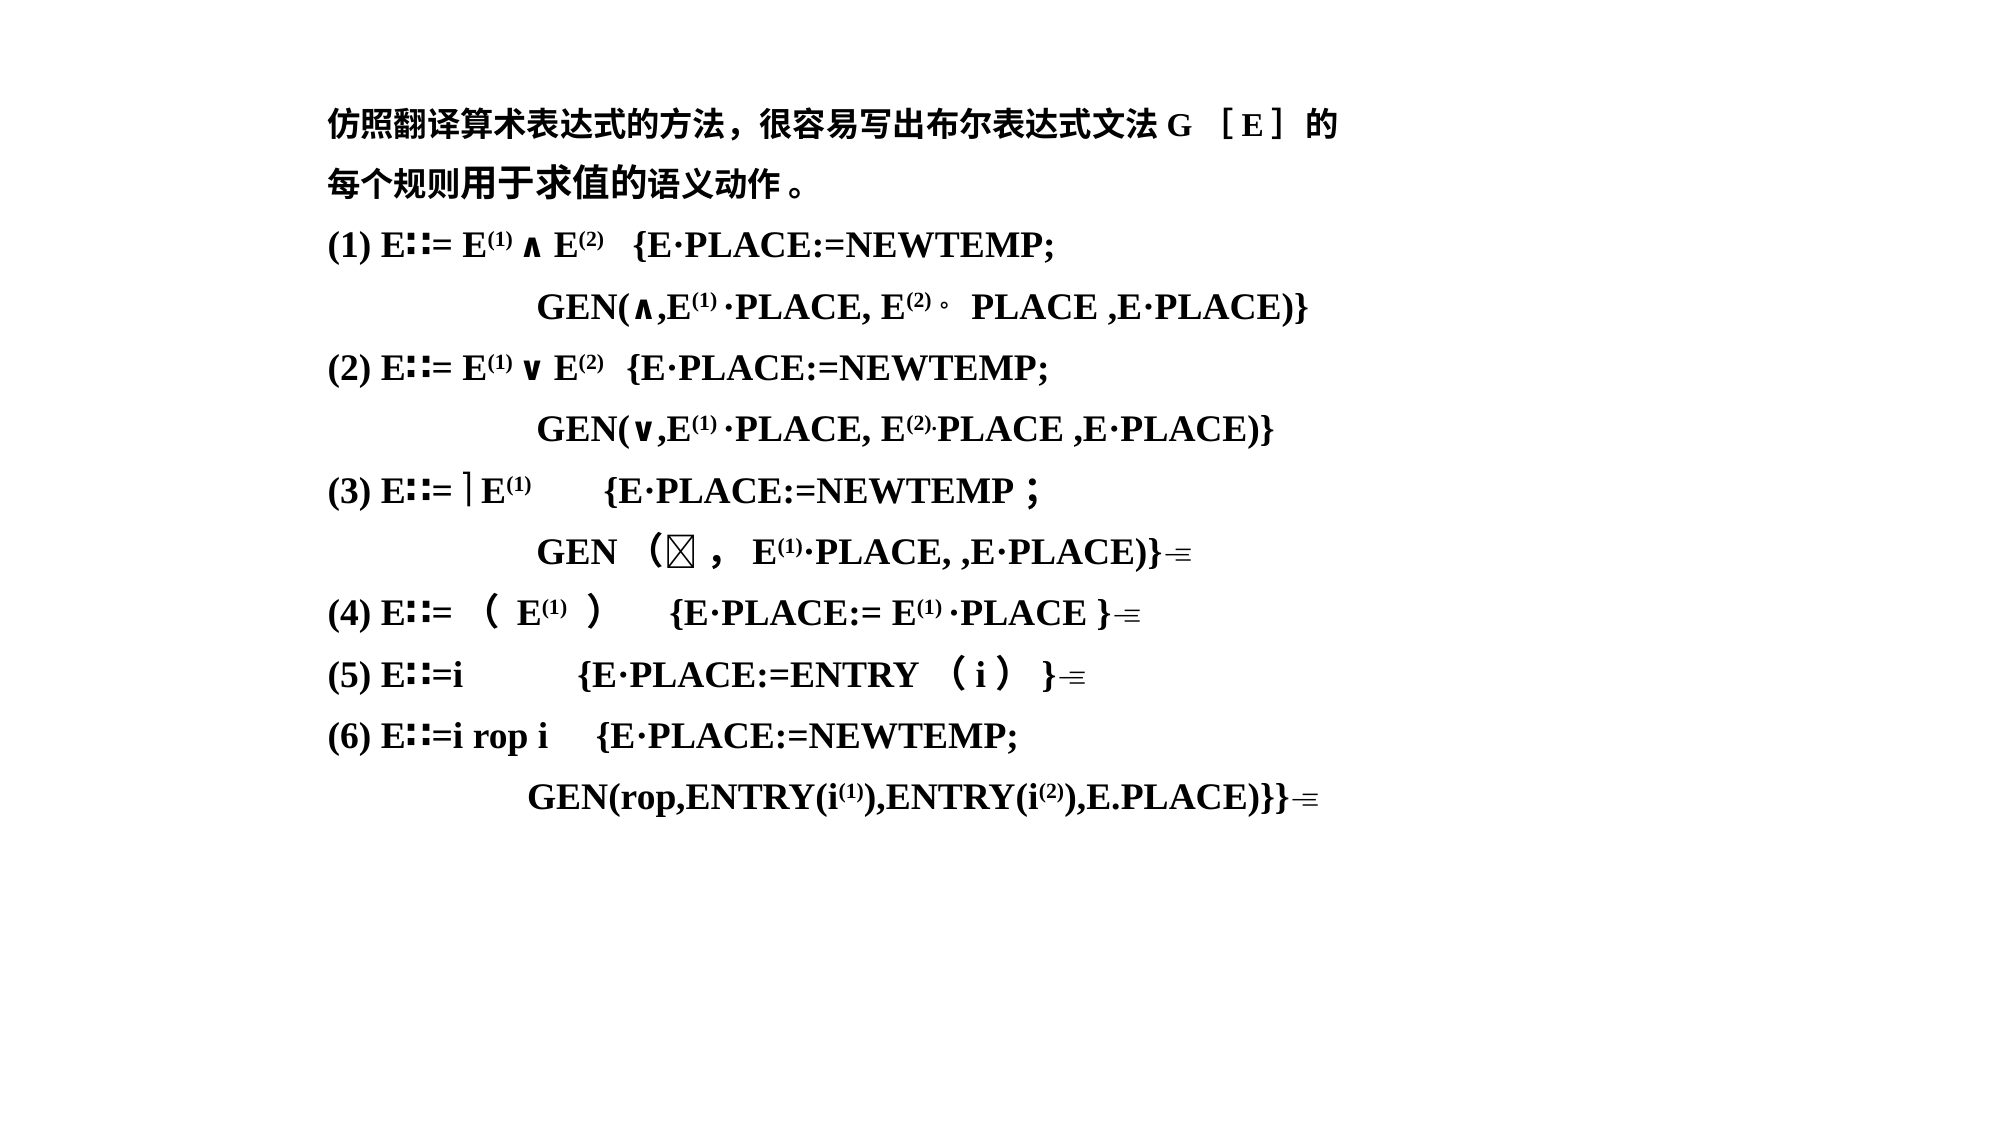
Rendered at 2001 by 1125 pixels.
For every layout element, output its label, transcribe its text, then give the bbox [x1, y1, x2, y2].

list 仿照翻译算术表达式的方法，很容易写出布尔表达式文法G［E］的 每个规则用于求值的语义动作 。 (1) E∷= E(1) ∧ E(2) {E·PLACE:=NEWTEMP; GEN(∧,E(1) ·PLACE, E(2)。PLACE ,E·PLACE)} (2) E∷= E(1) ∨ E(2) {E·PLACE:=NEWTEMP; GEN(∨,E(1) ·PLACE, E(2).PLACE ,E·PLACE)} (3) E∷=  E(1) {E·PLACE:=NEWTEMP； GEN（ ，E(1)·PLACE, ,E·PLACE)} (4) E∷=（ E(1) ） {E·PLACE:= E(1) ·PLACE } (5) E∷=i {E·PLACE:=ENTRY（i）} (6) E∷=i rop i {E·PLACE:=NEWTEMP; GEN(rop,ENTRY(i(1)),ENTRY(i(2)),E.PLACE)}} [312, 99, 1675, 905]
